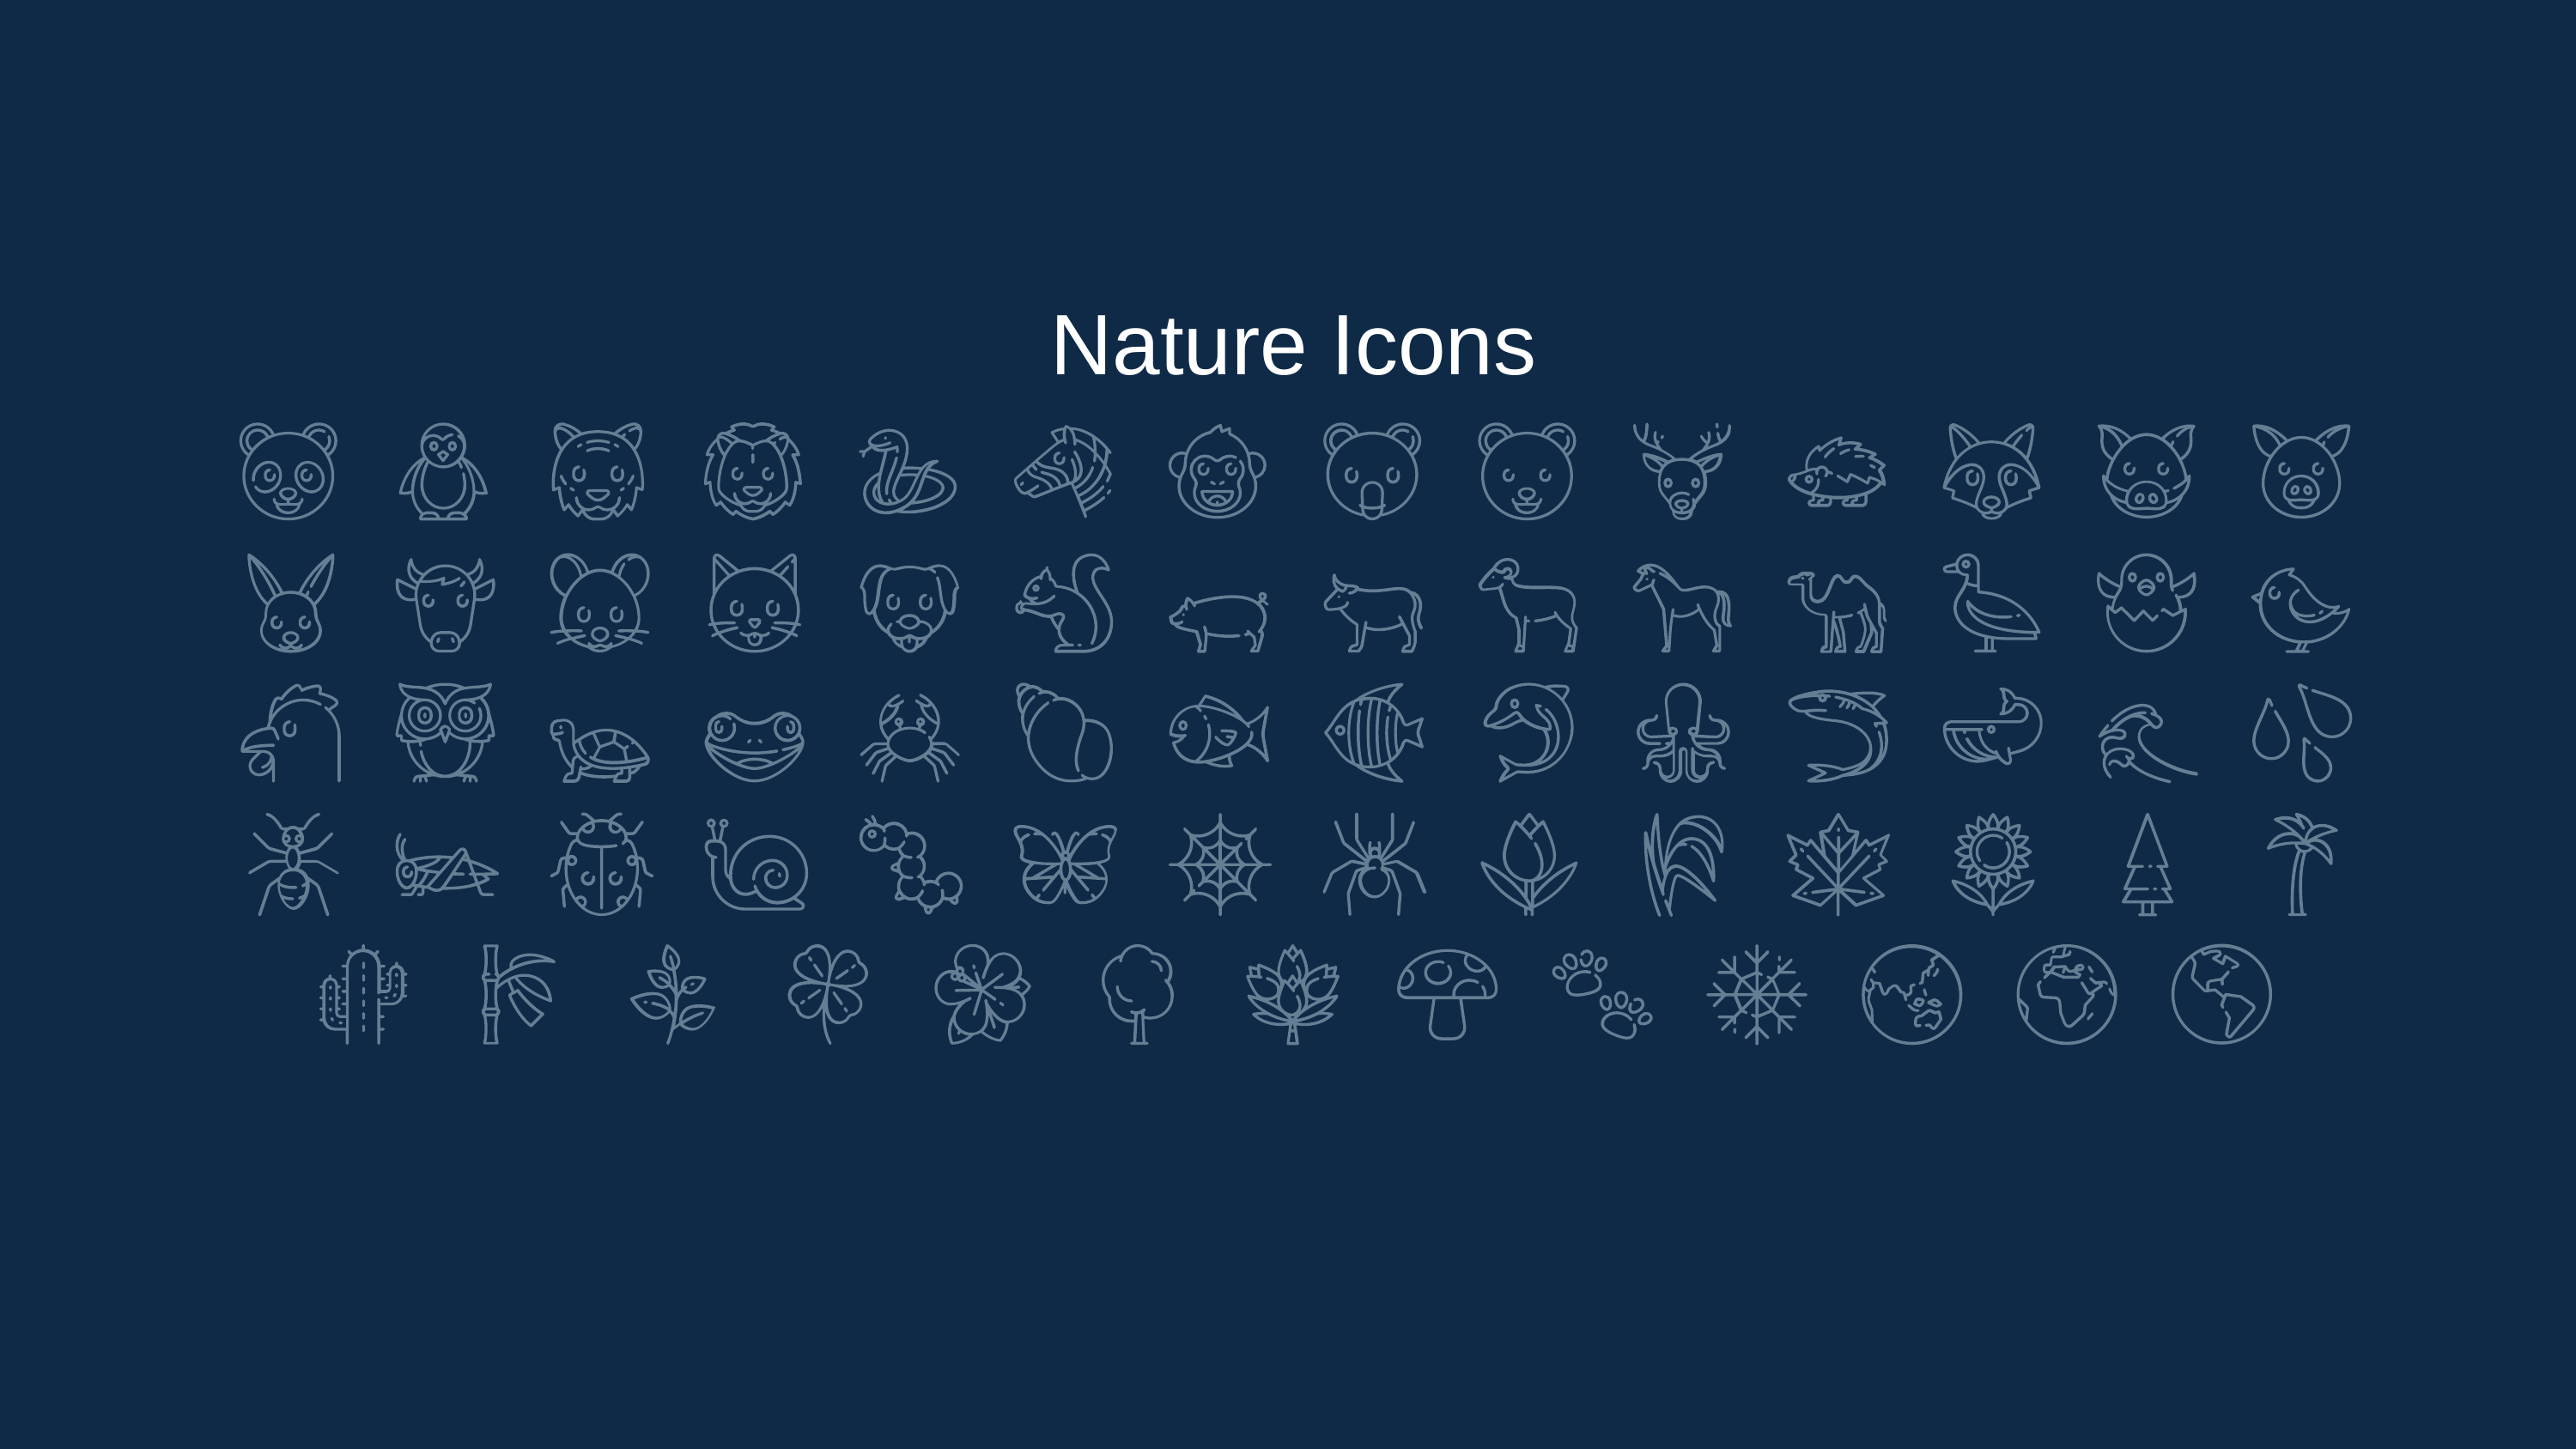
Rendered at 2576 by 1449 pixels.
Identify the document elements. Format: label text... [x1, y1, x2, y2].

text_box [1478, 422, 1577, 521]
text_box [319, 943, 408, 1046]
text_box [481, 944, 556, 1045]
text_box [860, 694, 960, 783]
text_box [1483, 682, 1575, 784]
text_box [1861, 943, 1963, 1046]
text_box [708, 553, 802, 653]
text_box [1705, 943, 1808, 1046]
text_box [549, 812, 654, 917]
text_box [239, 422, 338, 521]
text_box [393, 557, 497, 653]
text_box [1015, 553, 1114, 653]
text_box [1013, 825, 1118, 905]
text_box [395, 833, 500, 897]
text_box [2251, 424, 2351, 519]
title Nature Icons [301, 263, 2287, 399]
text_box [549, 553, 651, 653]
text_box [1942, 553, 2041, 653]
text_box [1168, 591, 1269, 653]
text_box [704, 711, 805, 783]
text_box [704, 818, 809, 911]
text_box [1169, 694, 1270, 768]
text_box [1632, 422, 1732, 521]
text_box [395, 682, 495, 784]
text_box [1168, 812, 1273, 917]
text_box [1013, 424, 1113, 518]
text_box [398, 422, 489, 521]
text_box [2016, 943, 2117, 1046]
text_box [2097, 424, 2196, 519]
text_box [629, 943, 716, 1046]
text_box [858, 428, 957, 515]
text_box [1246, 944, 1340, 1046]
text_box [2267, 812, 2338, 917]
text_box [1322, 422, 1422, 521]
text_box [248, 812, 339, 917]
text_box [2251, 682, 2353, 783]
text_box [1787, 571, 1887, 654]
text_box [550, 421, 645, 521]
text_box [2171, 943, 2273, 1045]
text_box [240, 683, 341, 783]
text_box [1631, 563, 1733, 653]
text_box [2098, 703, 2198, 784]
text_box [1101, 943, 1175, 1046]
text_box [859, 815, 963, 915]
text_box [1478, 557, 1579, 653]
text_box [1016, 682, 1114, 783]
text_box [1323, 682, 1425, 783]
text_box [1643, 813, 1724, 917]
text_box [1396, 949, 1498, 1041]
text_box [1788, 689, 1888, 783]
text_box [703, 421, 803, 521]
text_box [1942, 422, 2041, 520]
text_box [1785, 812, 1891, 917]
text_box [1951, 812, 2036, 917]
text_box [2121, 812, 2174, 917]
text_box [246, 553, 335, 653]
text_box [1787, 436, 1886, 507]
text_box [1168, 423, 1267, 519]
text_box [787, 943, 869, 1046]
text_box [1322, 812, 1427, 917]
text_box [1480, 812, 1578, 917]
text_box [933, 943, 1032, 1046]
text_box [860, 564, 960, 653]
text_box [1942, 687, 2044, 766]
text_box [2094, 553, 2199, 653]
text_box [550, 718, 651, 784]
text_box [1322, 573, 1424, 653]
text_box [1552, 949, 1654, 1040]
text_box [1637, 682, 1730, 783]
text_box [2251, 567, 2352, 653]
